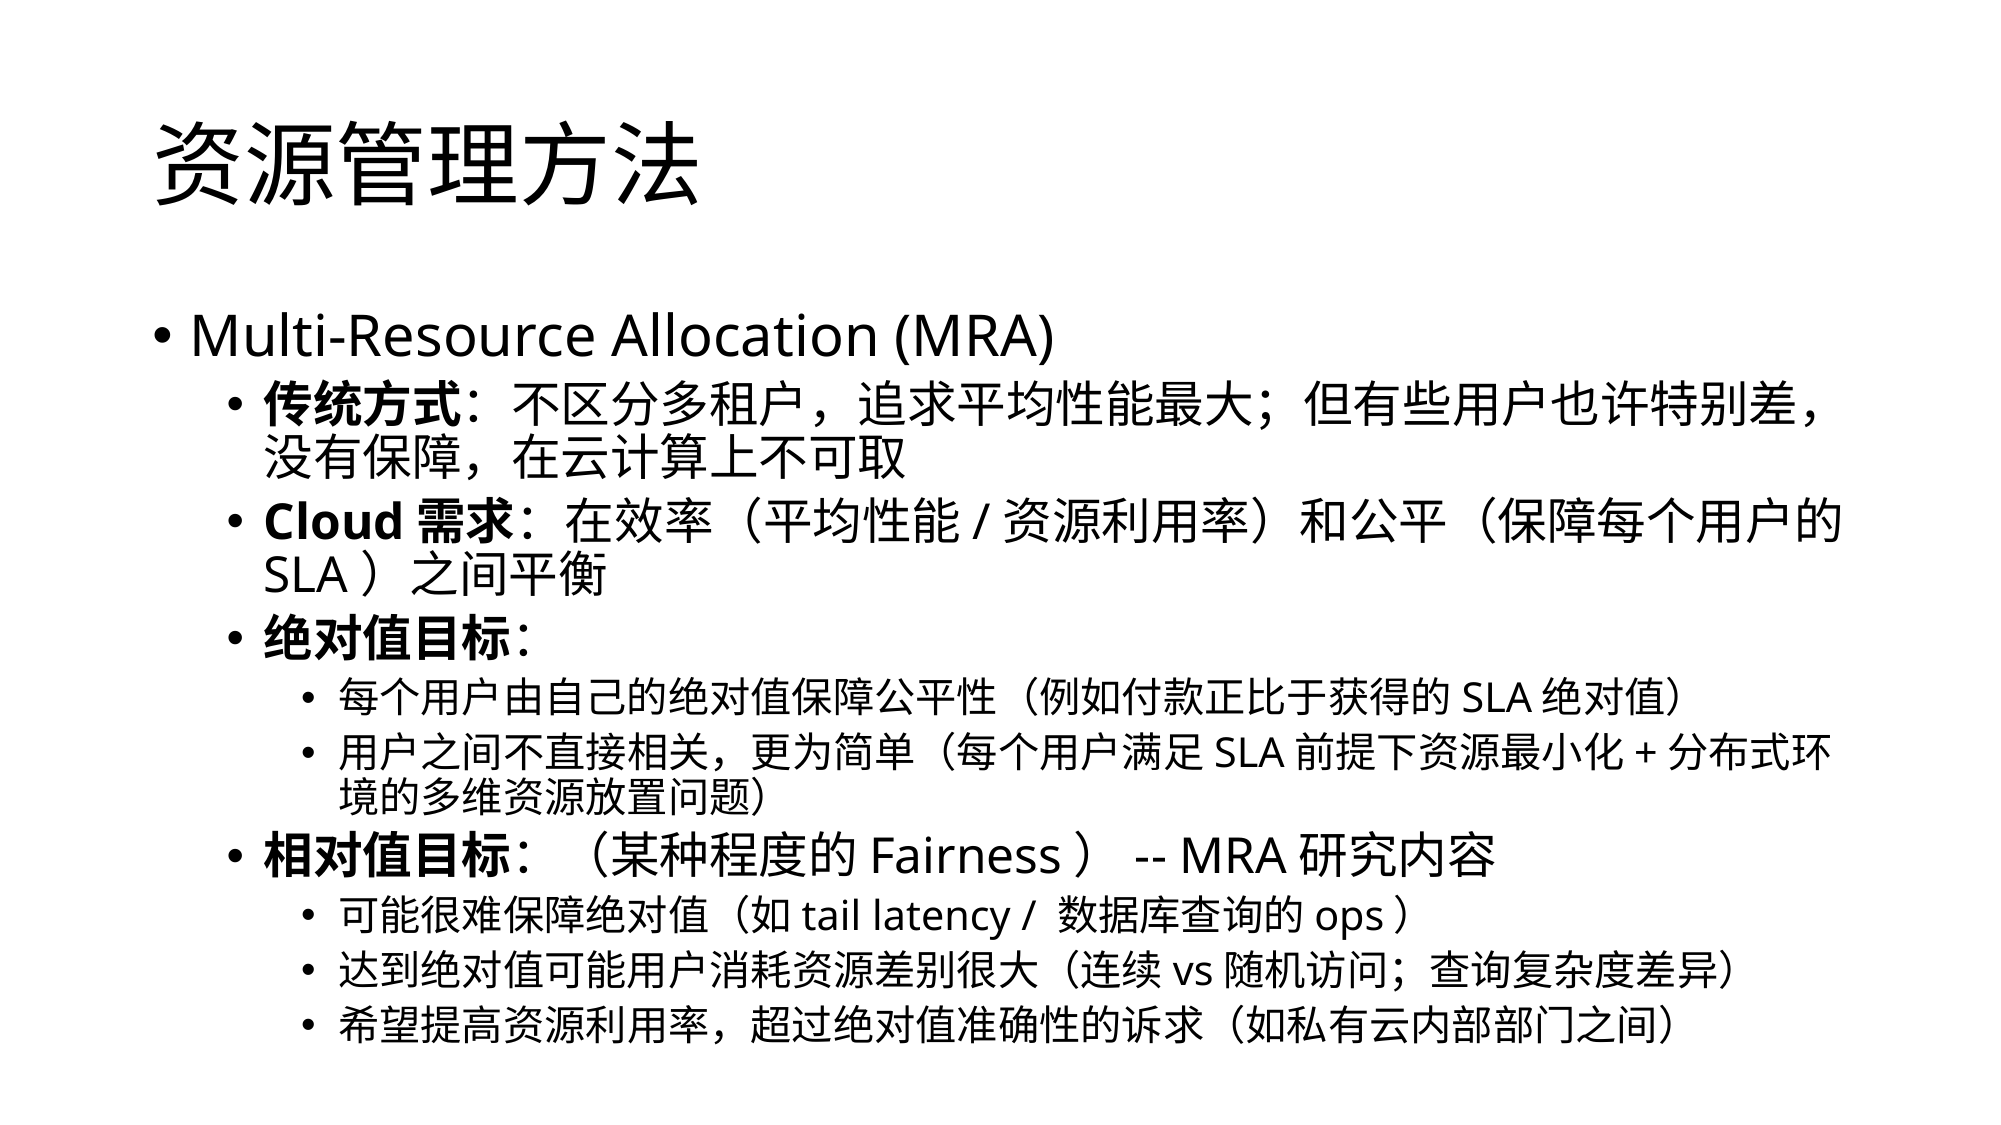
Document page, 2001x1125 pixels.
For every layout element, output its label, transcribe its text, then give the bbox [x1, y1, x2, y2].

list Multi-Resource Allocation (MRA) 传统方式：不区分多租户，追求平均性能最大；但有些用户也许特别差，没有保障，在云计算上不可取 Cloud需求：在效率（平均性能/资源利用率）和公平（保障每个用户的SLA）之间平衡 绝对值目标： 每个用户由自己的绝对值保障公平性（例如付款正比于获得的SLA绝对值） 用户之间不直接相关，更为简单（每个用户满足SLA前提下资源最小化+分布式环境的多维资源放置问题） 相对值目标：（某种程度的Fairness）-- MRA研究内容 可能很难保障绝对值（如tail latency / 数据库查询的ops） 达到绝对值可能用户消耗资源差别很大（连续vs随机访问；查询复杂度差异） 希望提高资源利用率，超过绝对值准确性的诉求（如私有云内部部门之间） [137, 299, 1863, 1062]
title 资源管理方法 [137, 59, 1863, 278]
